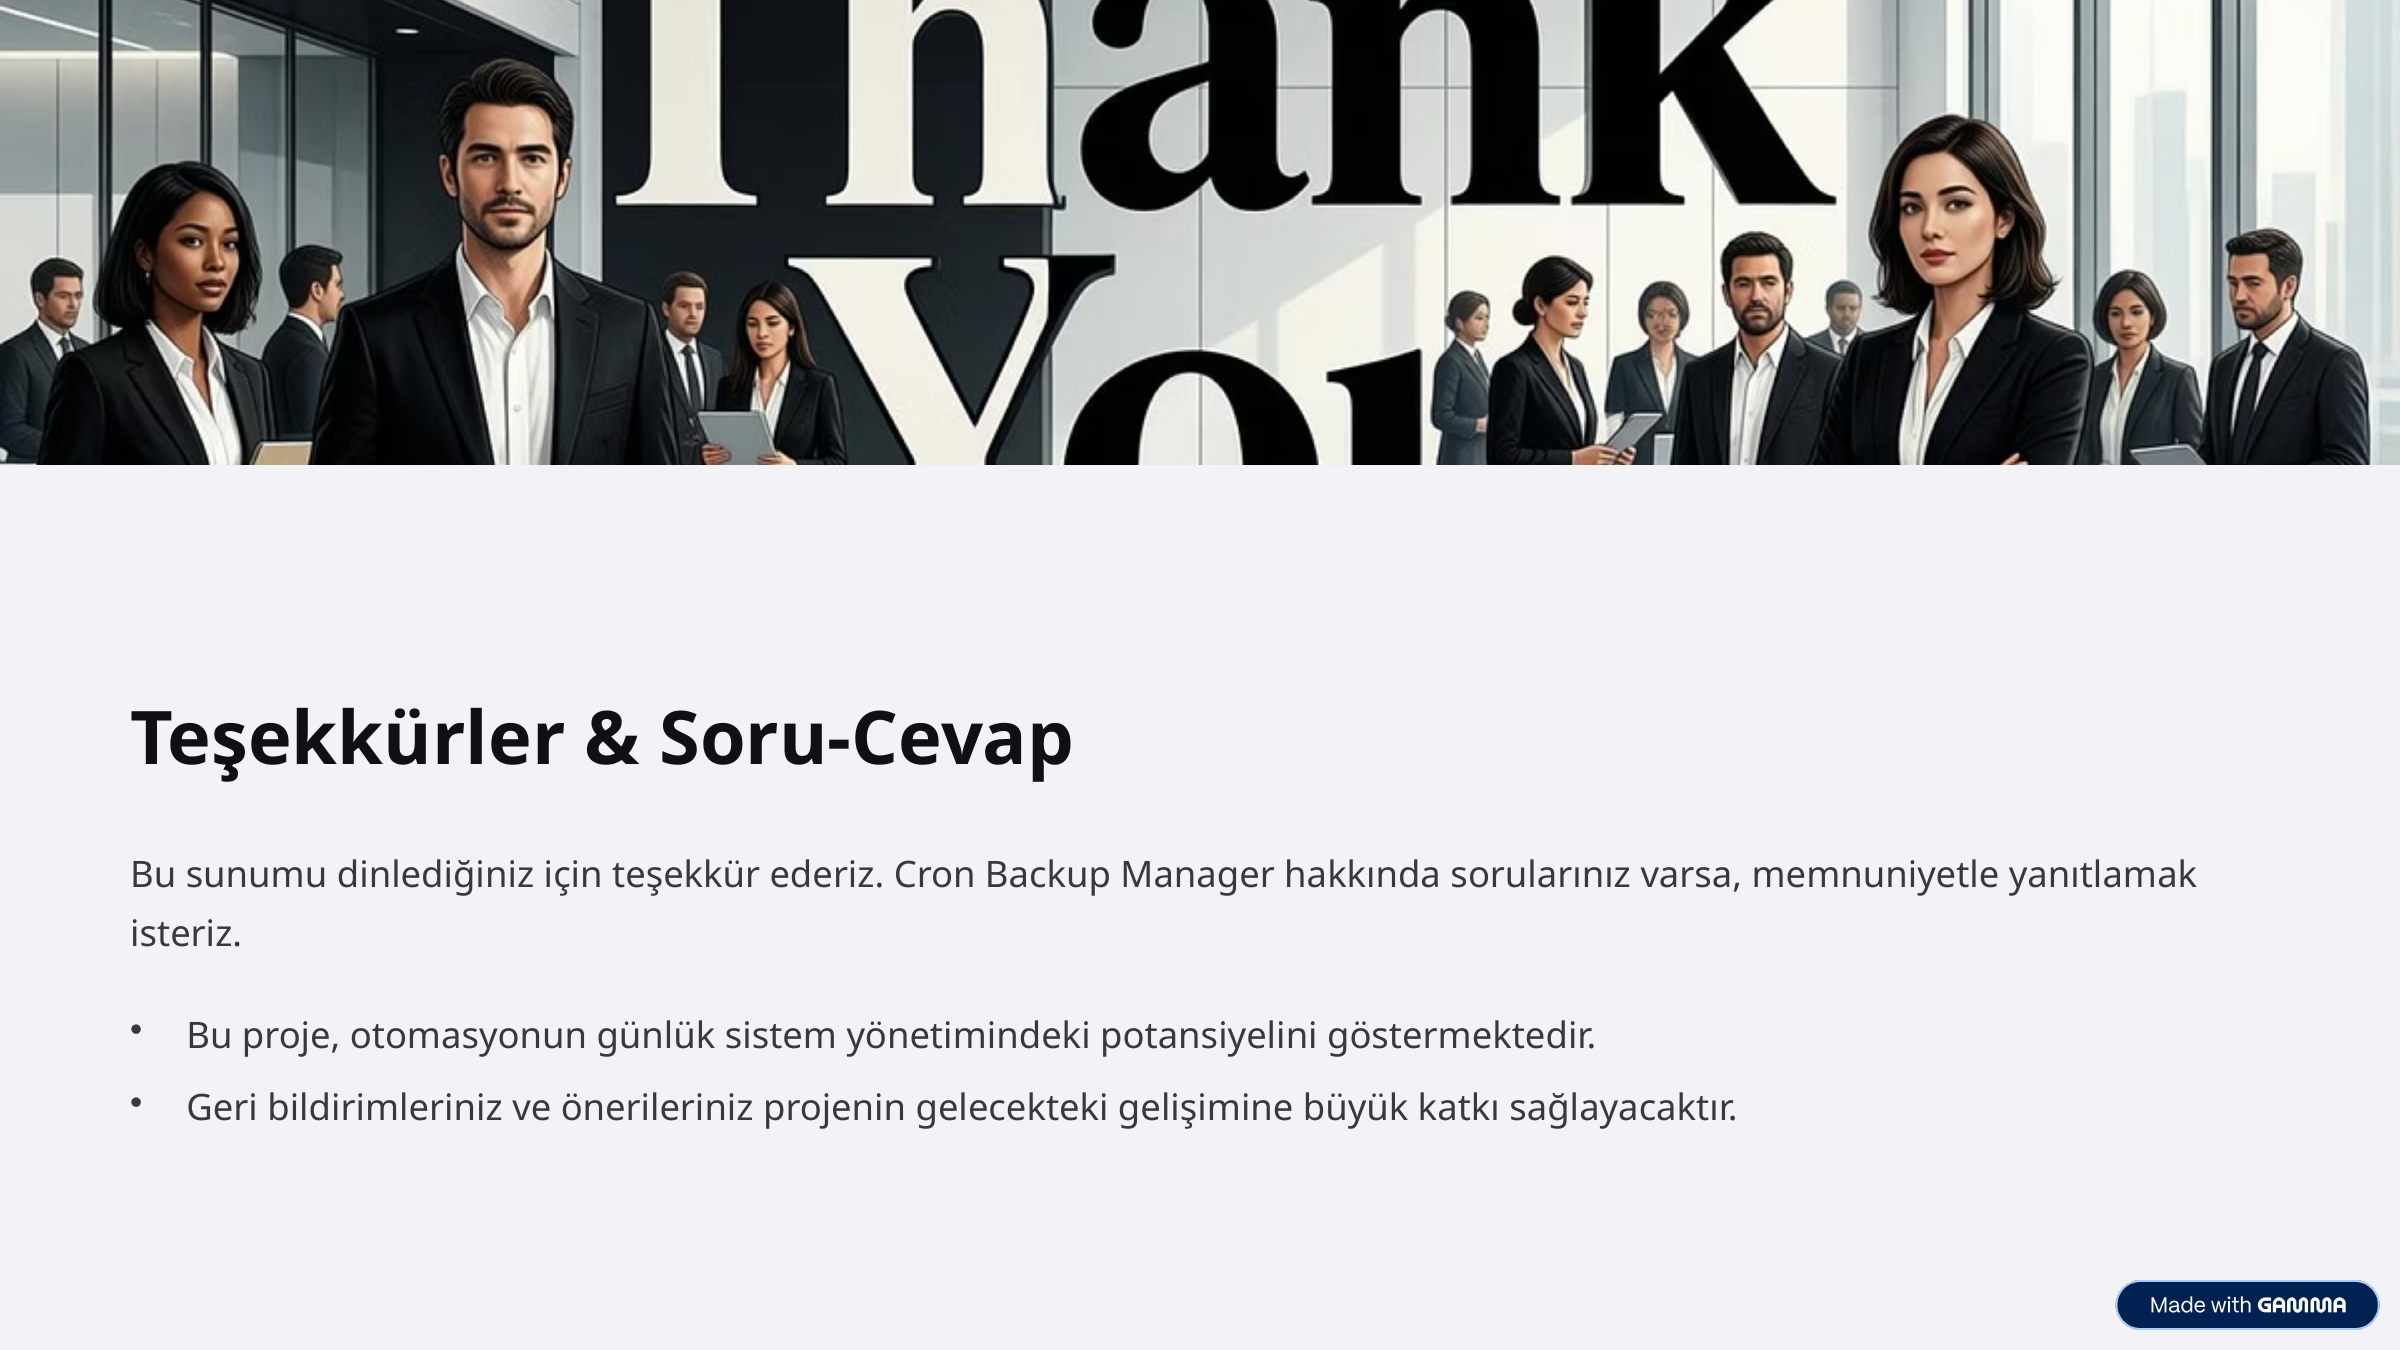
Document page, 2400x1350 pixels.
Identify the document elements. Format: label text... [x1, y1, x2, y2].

picture [2106, 1271, 2389, 1339]
text_box Teşekkürler & Soru-Cevap [130, 686, 1054, 780]
text_box Geri bildirimleriniz ve önerileriniz projenin gelecekteki gelişimine büyük katkı sağlayacaktır. [130, 1068, 2270, 1129]
picture [0, 0, 2400, 466]
text_box Bu sunumu dinlediğiniz için teşekkür ederiz. Cron Backup Manager hakkında sorularınız varsa, memnuniyetle yanıtlamak isteriz. [130, 835, 2270, 955]
text_box Bu proje, otomasyonun günlük sistem yönetimindeki potansiyelini göstermektedir. [130, 996, 2270, 1056]
